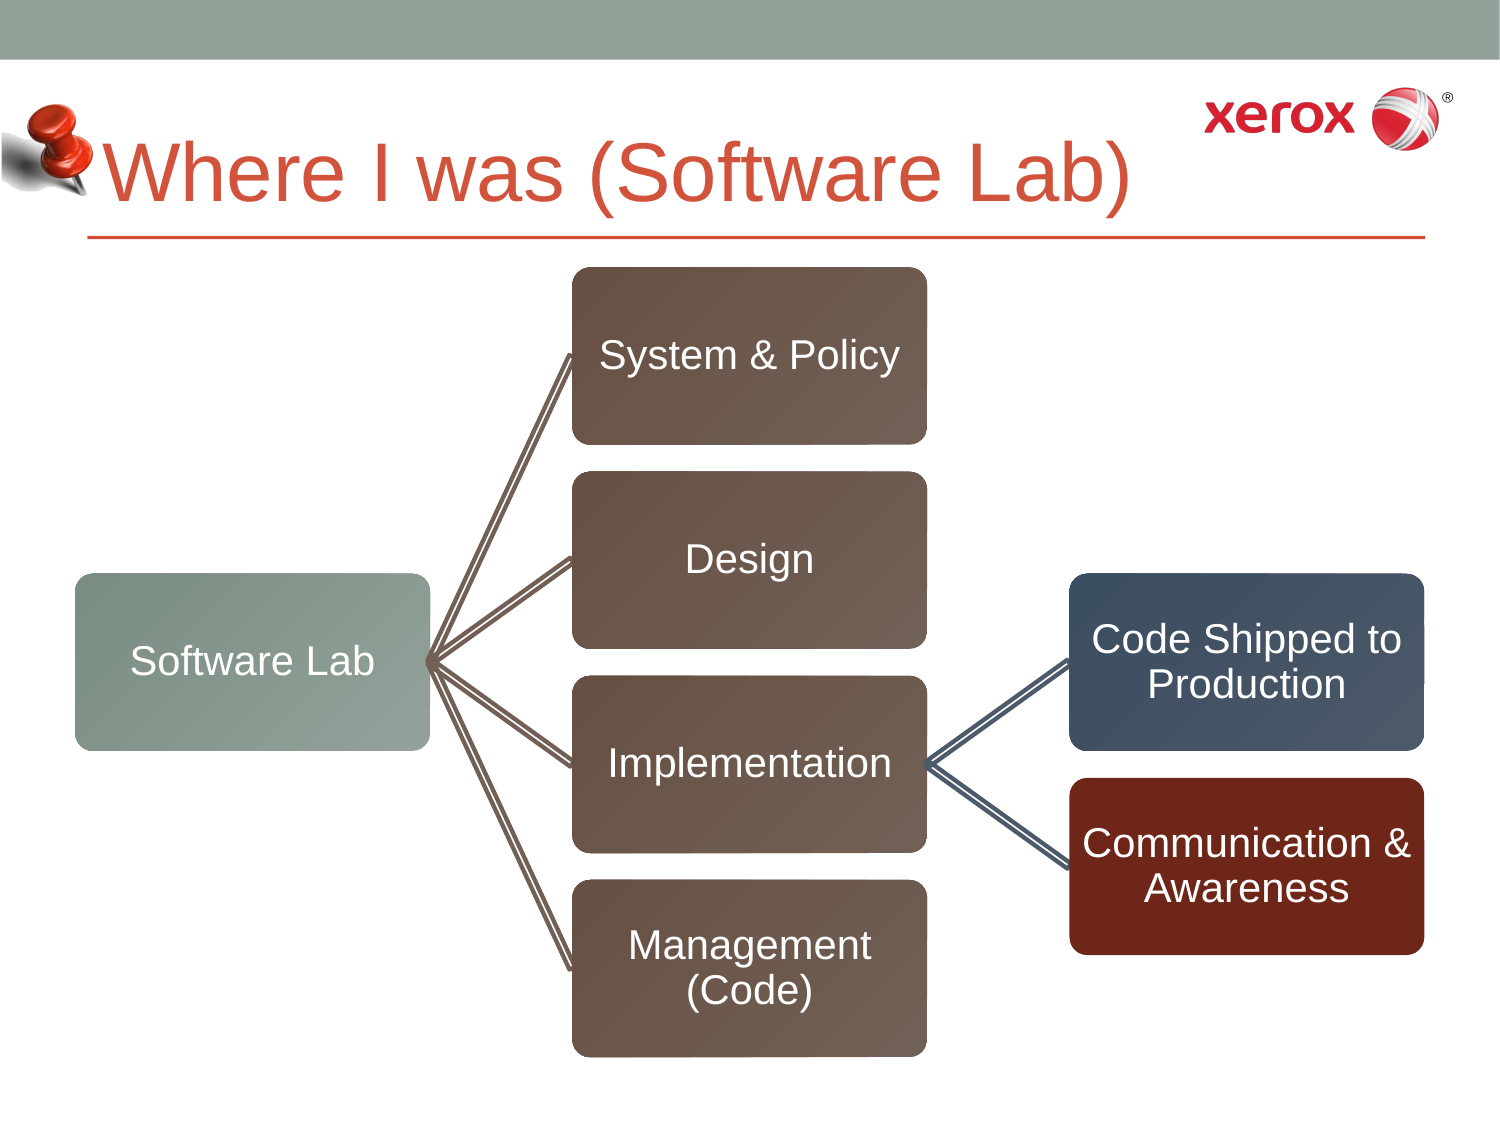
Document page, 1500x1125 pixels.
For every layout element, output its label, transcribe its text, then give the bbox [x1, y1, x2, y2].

picture [1, 87, 145, 225]
text_box Software Lab [75, 573, 431, 751]
text_box [430, 659, 572, 767]
text_box Implementation [572, 675, 928, 854]
text_box [925, 761, 1069, 869]
text_box Management (Code) [572, 879, 928, 1058]
text_box [427, 661, 572, 970]
text_box Design [572, 471, 928, 649]
text_box Communication & Awareness [1069, 777, 1425, 956]
text_box Where I was (Software Lab) [87, 87, 1438, 250]
text_box Code Shipped to Production [1069, 573, 1425, 751]
text_box System & Policy [572, 267, 928, 445]
picture [1204, 61, 1453, 178]
text_box [925, 659, 1069, 764]
text_box [427, 355, 572, 662]
text_box [428, 557, 572, 662]
